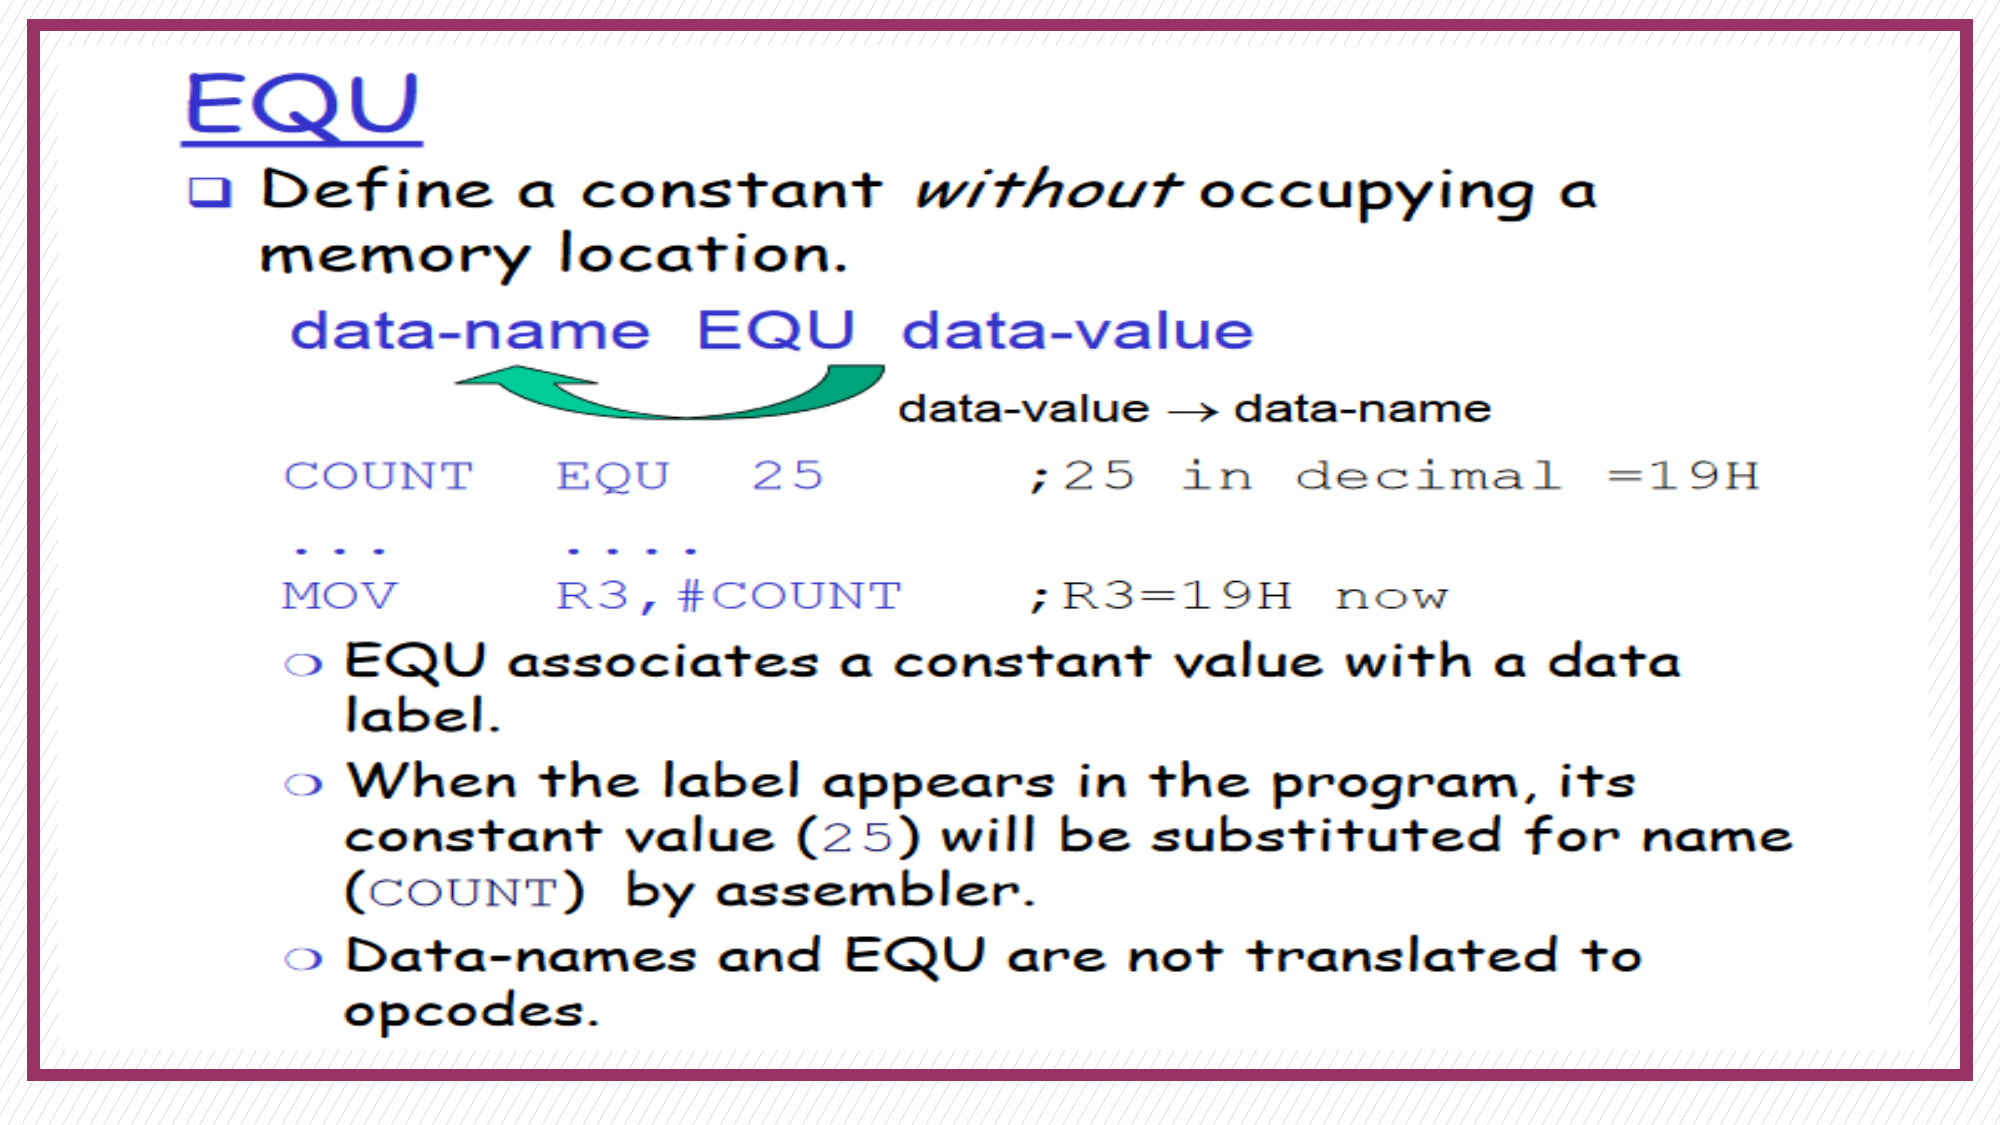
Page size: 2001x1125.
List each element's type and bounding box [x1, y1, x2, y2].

list [57, 44, 1929, 1051]
